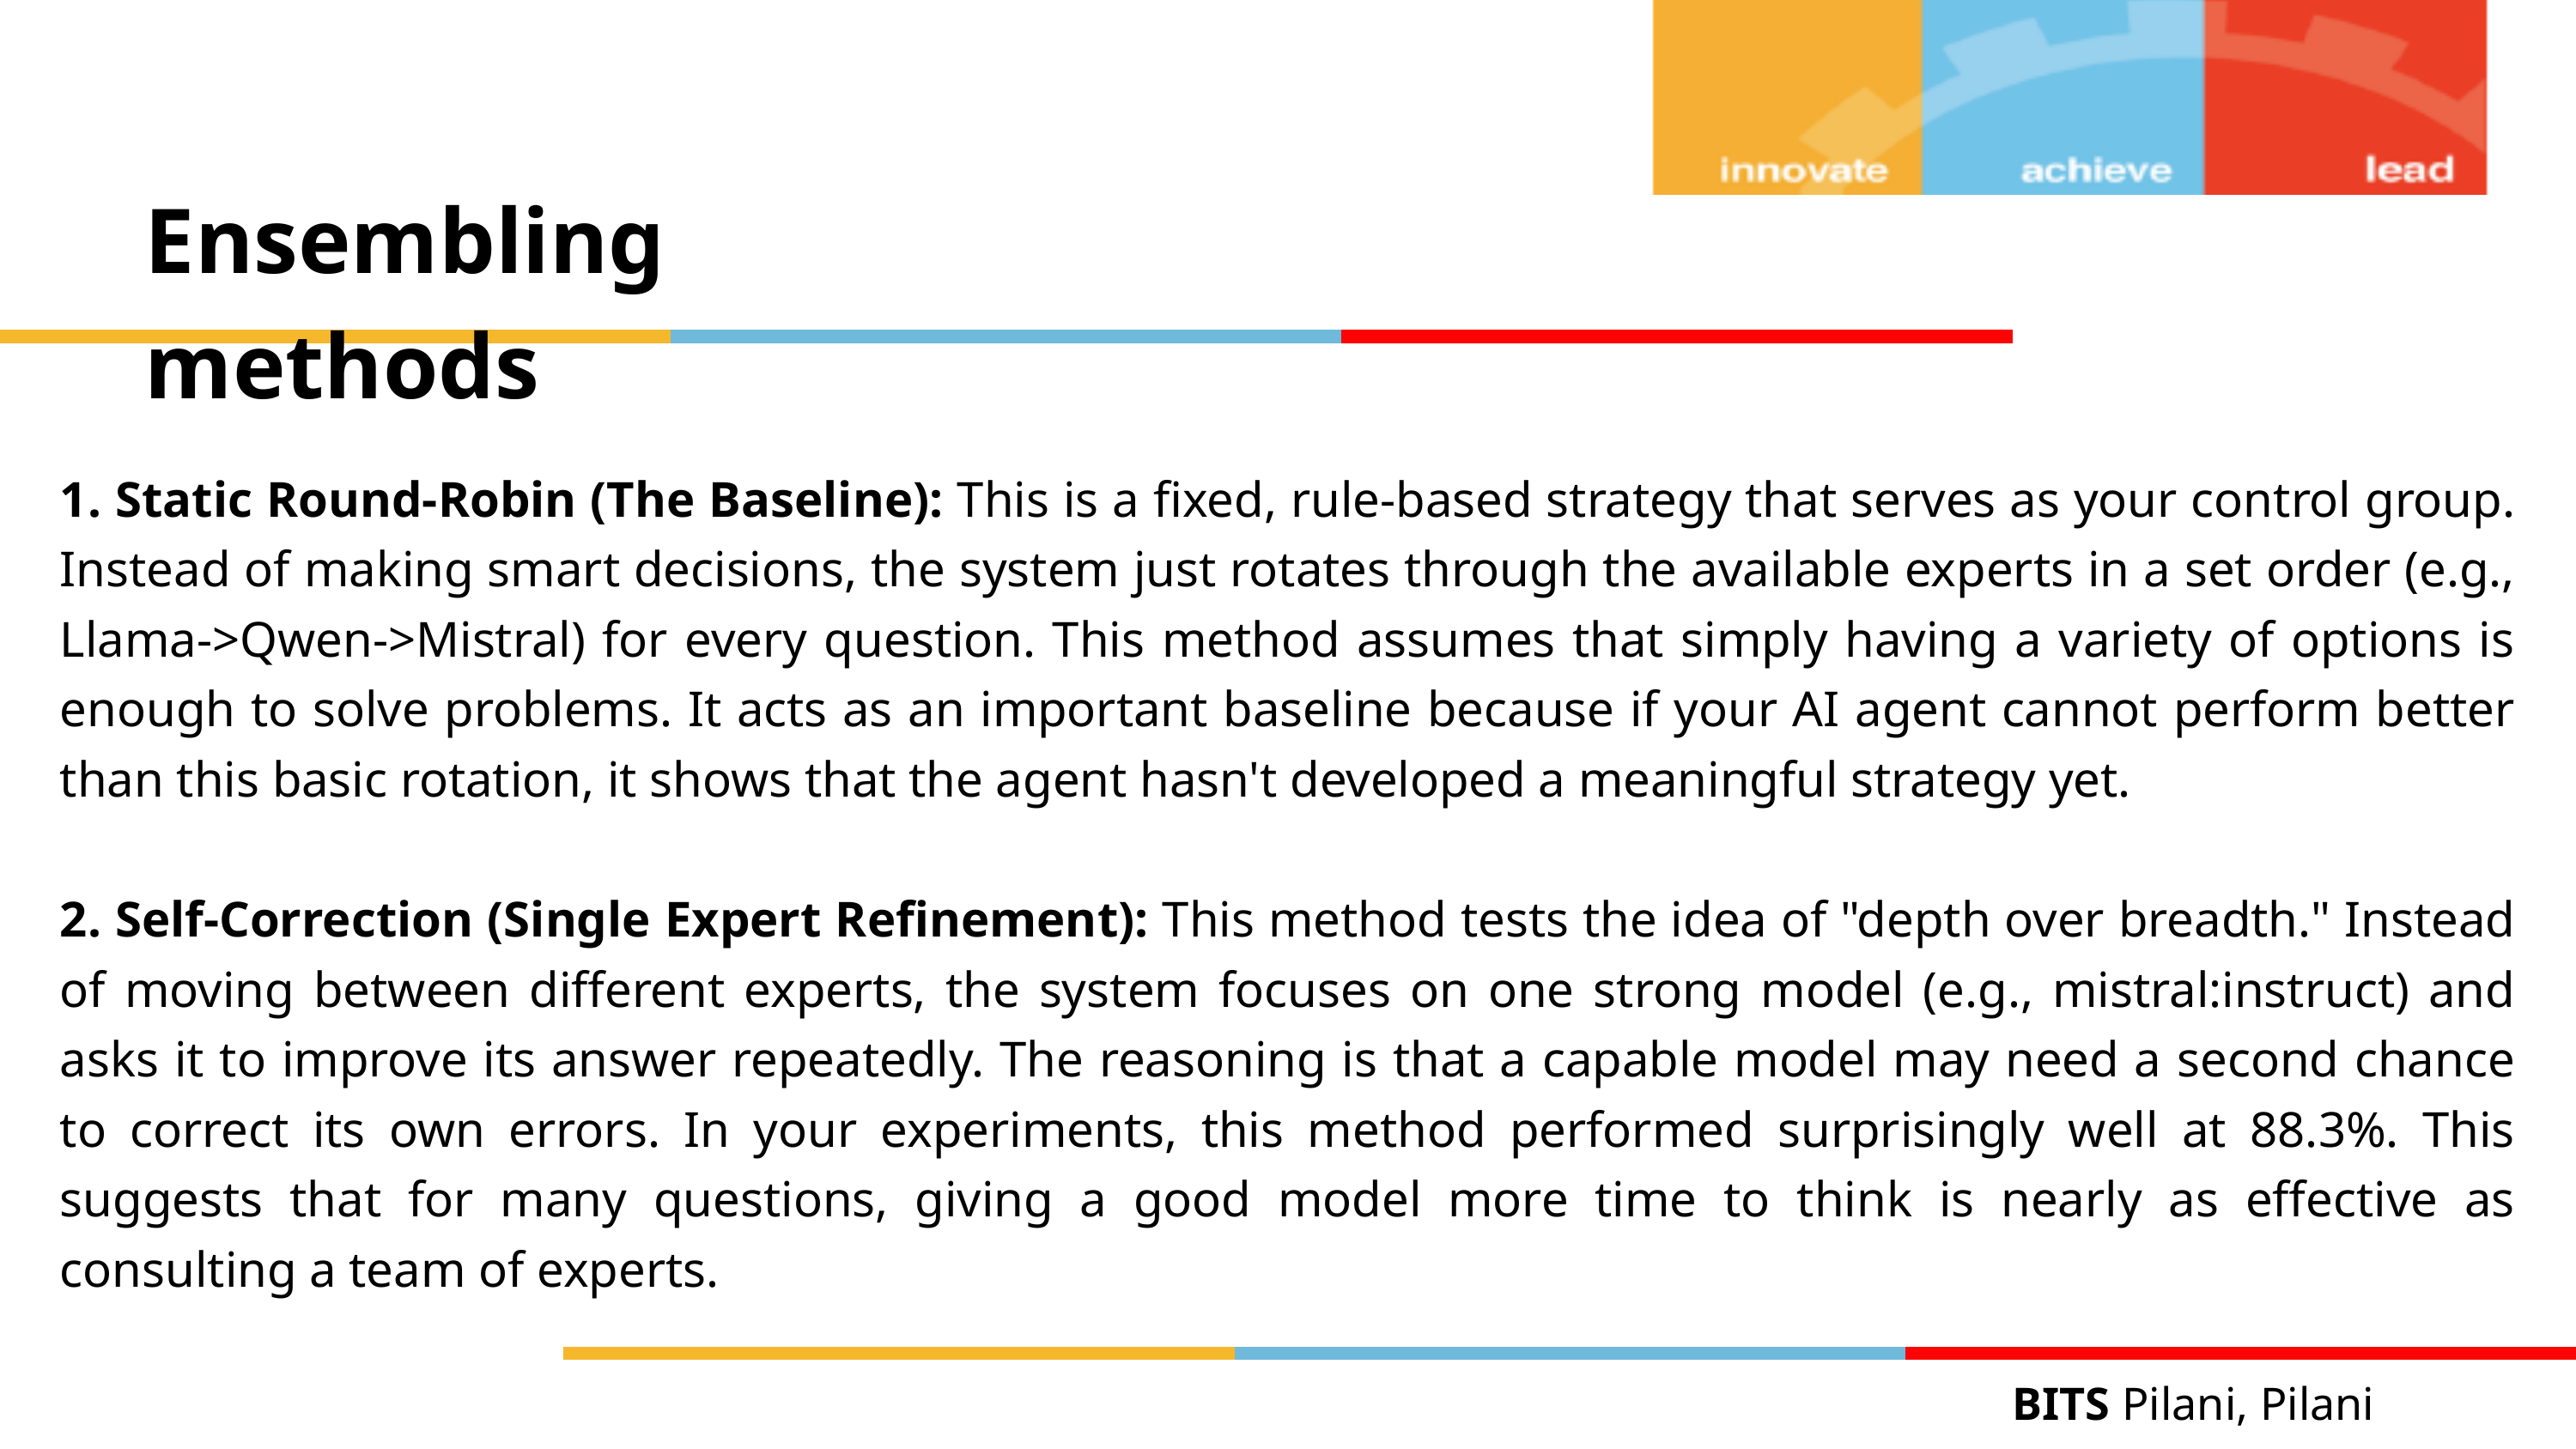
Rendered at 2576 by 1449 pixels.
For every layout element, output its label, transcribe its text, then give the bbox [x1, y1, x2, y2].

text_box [562, 1346, 2576, 1361]
text_box 1. Static Round-Robin (The Baseline): This is a fixed, rule-based strategy that serves as your control group. Instead of making smart decisions, the system just rotates through the available experts in a set order (e.g., Llama->Qwen->Mistral) for every question. This method assumes that simply having a variety of options is enough to solve problems. It acts as an important baseline because if your AI agent cannot perform better than this basic rotation, it shows that the agent hasn't developed a meaningful strategy yet. 2. Self-Correction (Single Expert Refinement): This method tests the idea of "depth over breadth." Instead of moving between different experts, the system focuses on one strong model (e.g., mistral:instruct) and asks it to improve its answer repeatedly. The reasoning is that a capable model may need a second chance to correct its own errors. In your experiments, this method performed surprisingly well at 88.3%. This suggests that for many questions, giving a good model more time to think is nearly as effective as consulting a team of experts. [59, 456, 2516, 1297]
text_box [0, 330, 2013, 344]
text_box Ensembling methods [144, 353, 1051, 416]
text_box [1651, 0, 2494, 195]
text_box BITS Pilani, Pilani Campus [2012, 1370, 2549, 1449]
text_box Ensembling methods [144, 166, 1051, 329]
